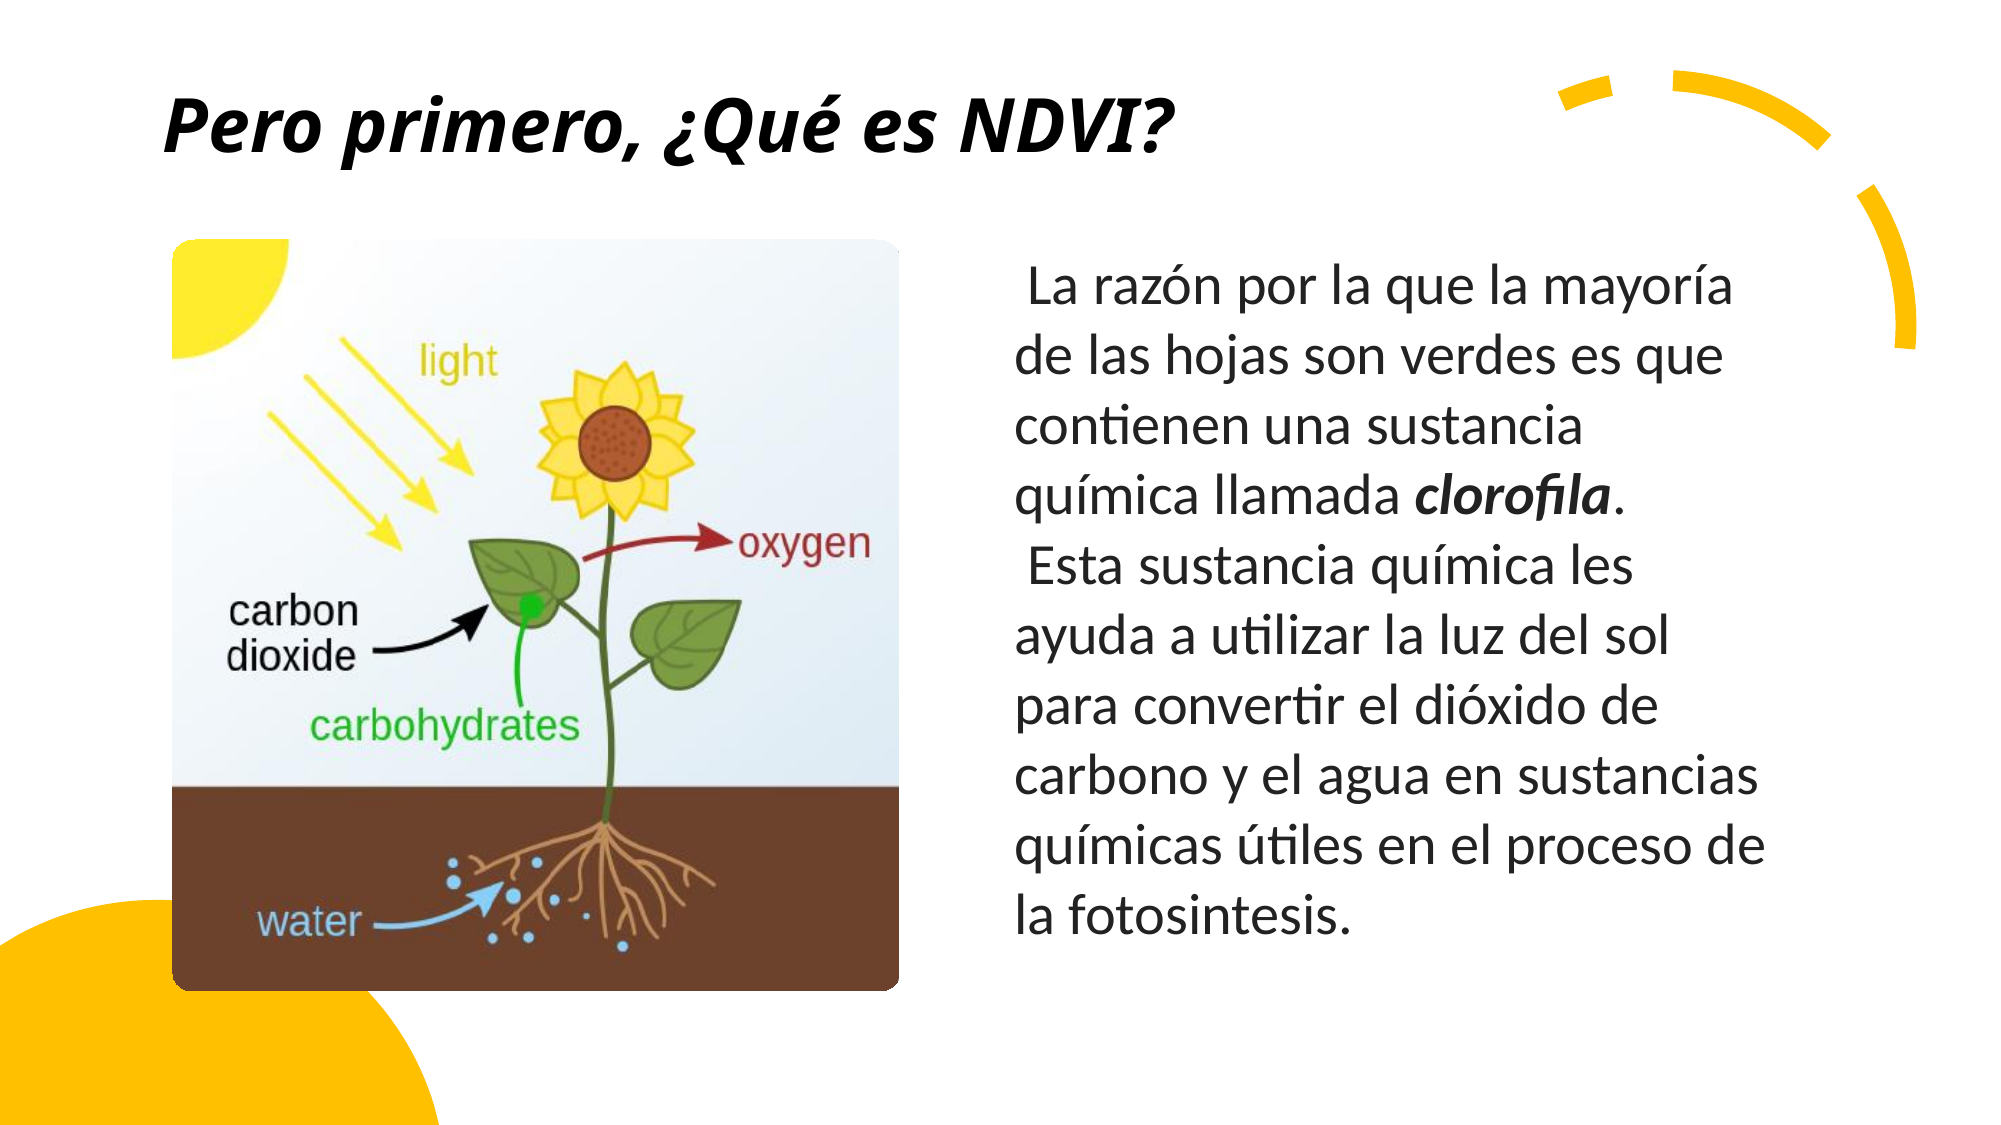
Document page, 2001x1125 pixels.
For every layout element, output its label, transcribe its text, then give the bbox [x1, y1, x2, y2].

text_box [1561, 80, 1907, 349]
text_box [0, 238, 899, 1125]
text_box Pero primero, ¿Qué es NDVI? [147, 70, 1400, 176]
text_box La razón por la que la mayoría de las hojas son verdes es que contienen una sustancia química llamada clorofila. Esta sustancia química les ayuda a utilizar la luz del sol para convertir el dióxido de carbono y el agua en sustancias químicas útiles en el proceso de la fotosintesis. [999, 238, 1799, 954]
